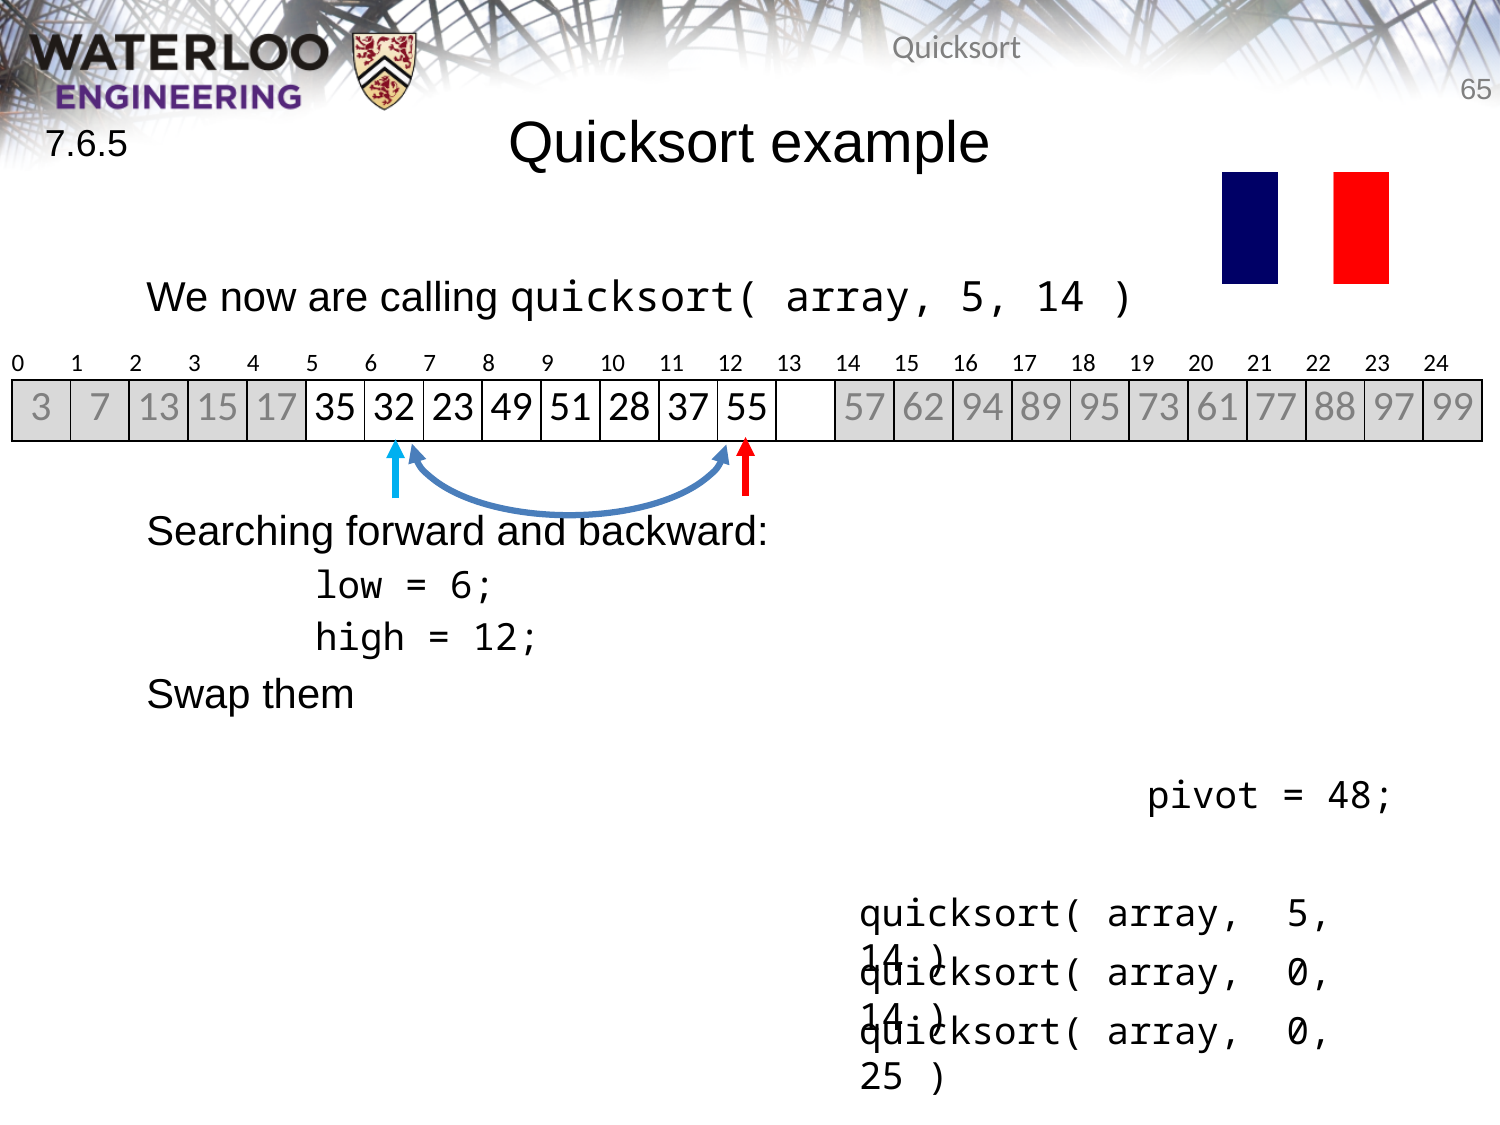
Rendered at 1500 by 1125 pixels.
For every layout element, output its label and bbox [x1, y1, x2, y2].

table_cell [189, 381, 246, 440]
text_box [1132, 763, 1410, 823]
table_cell [1013, 381, 1070, 440]
table_cell [483, 381, 540, 440]
table_cell [1307, 381, 1364, 440]
list [74, 442, 1426, 1006]
table_cell [1248, 381, 1305, 440]
table_cell [542, 381, 599, 440]
table_cell [954, 381, 1011, 440]
picture [0, 0, 1500, 1125]
table_cell [1365, 381, 1422, 440]
text_box [844, 881, 1447, 1105]
table_cell [895, 381, 952, 440]
table_cell [601, 381, 658, 440]
table_cell [424, 381, 481, 440]
list [74, 262, 1426, 350]
table_cell [1189, 381, 1246, 440]
table_cell [130, 381, 187, 440]
table_cell [248, 381, 305, 440]
title [74, 44, 1426, 233]
table_cell [777, 381, 834, 440]
table_cell [660, 381, 717, 440]
table_cell [718, 381, 775, 440]
table_header [12, 350, 1482, 379]
table_cell [836, 381, 893, 440]
text_box [30, 111, 143, 172]
table_cell [307, 381, 364, 440]
table_cell [1071, 381, 1128, 440]
table_cell [13, 381, 70, 440]
table_cell [71, 381, 128, 440]
table_cell [1130, 381, 1187, 440]
table_cell [1424, 381, 1481, 440]
table_cell [365, 381, 423, 440]
text_box [408, 442, 730, 516]
